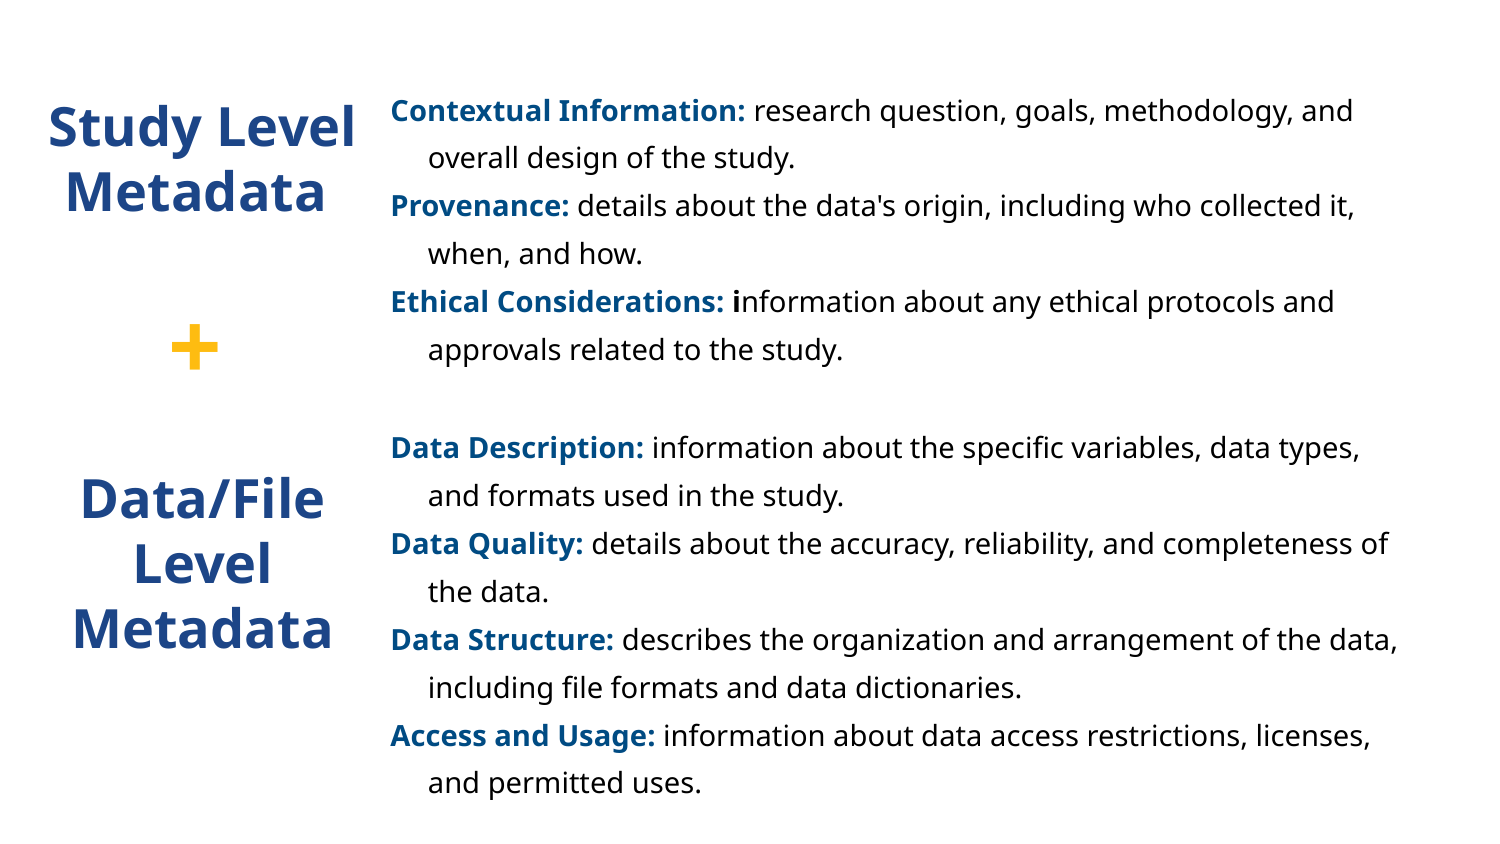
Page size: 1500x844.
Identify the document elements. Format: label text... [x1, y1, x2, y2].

title Study Level Metadata + Data/File Level Metadata [26, 207, 337, 544]
text_box Contextual Information: research question, goals, methodology, and overall design of the study. Provenance: details about the data's origin, including who collected it, when, and how. Ethical Considerations: information about any ethical protocols and approvals related to the study. Data Description: information about the specific variables, data types, and formats used in the study. Data Quality: details about the accuracy, reliability, and completeness of the data. Data Structure: describes the organization and arrangement of the data, including file formats and data dictionaries. Access and Usage: information about data access restrictions, licenses, and permitted uses. [337, 17, 1441, 815]
